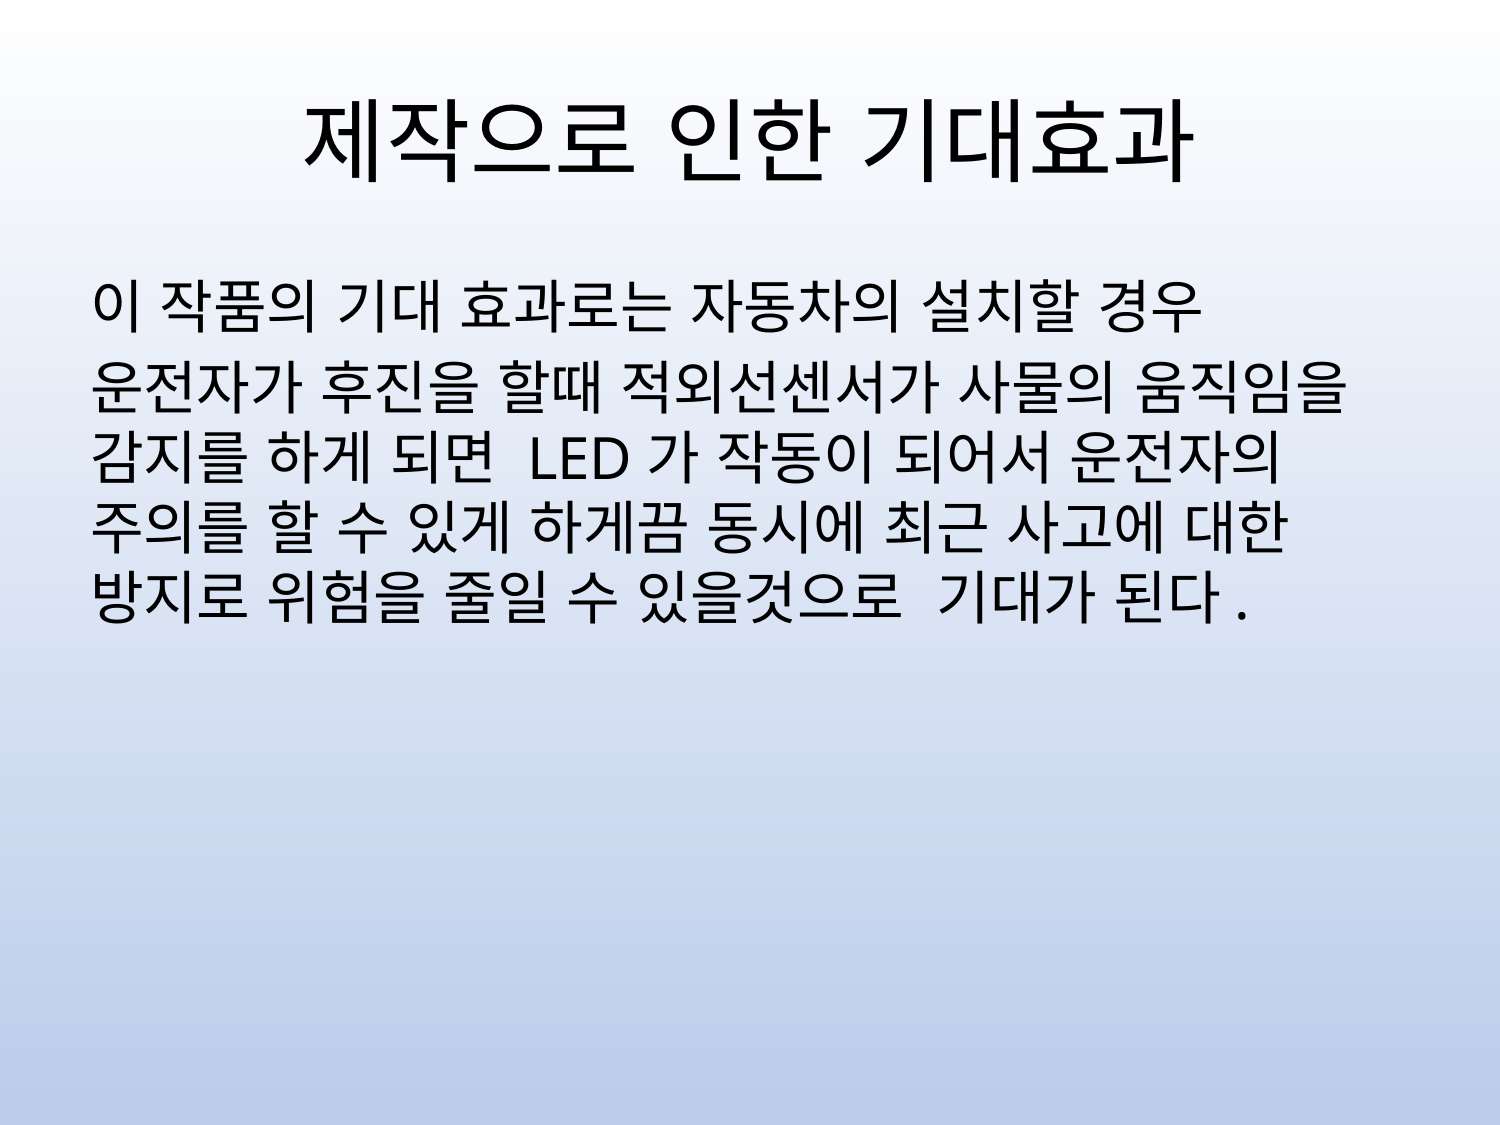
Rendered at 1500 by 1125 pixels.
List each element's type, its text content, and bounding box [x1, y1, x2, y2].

title 제작으로 인한 기대효과 [75, 45, 1425, 233]
list 이 작품의 기대 효과로는 자동차의 설치할 경우 운전자가 후진을 할때 적외선센서가 사물의 움직임을 감지를 하게 되면 LED가 작동이 되어서 운전자의 주의를 할 수 있게 하게끔 동시에 최근 사고에 대한 방지로 위험을 줄일 수 있을것으로 기대가 된다. [75, 262, 1425, 728]
